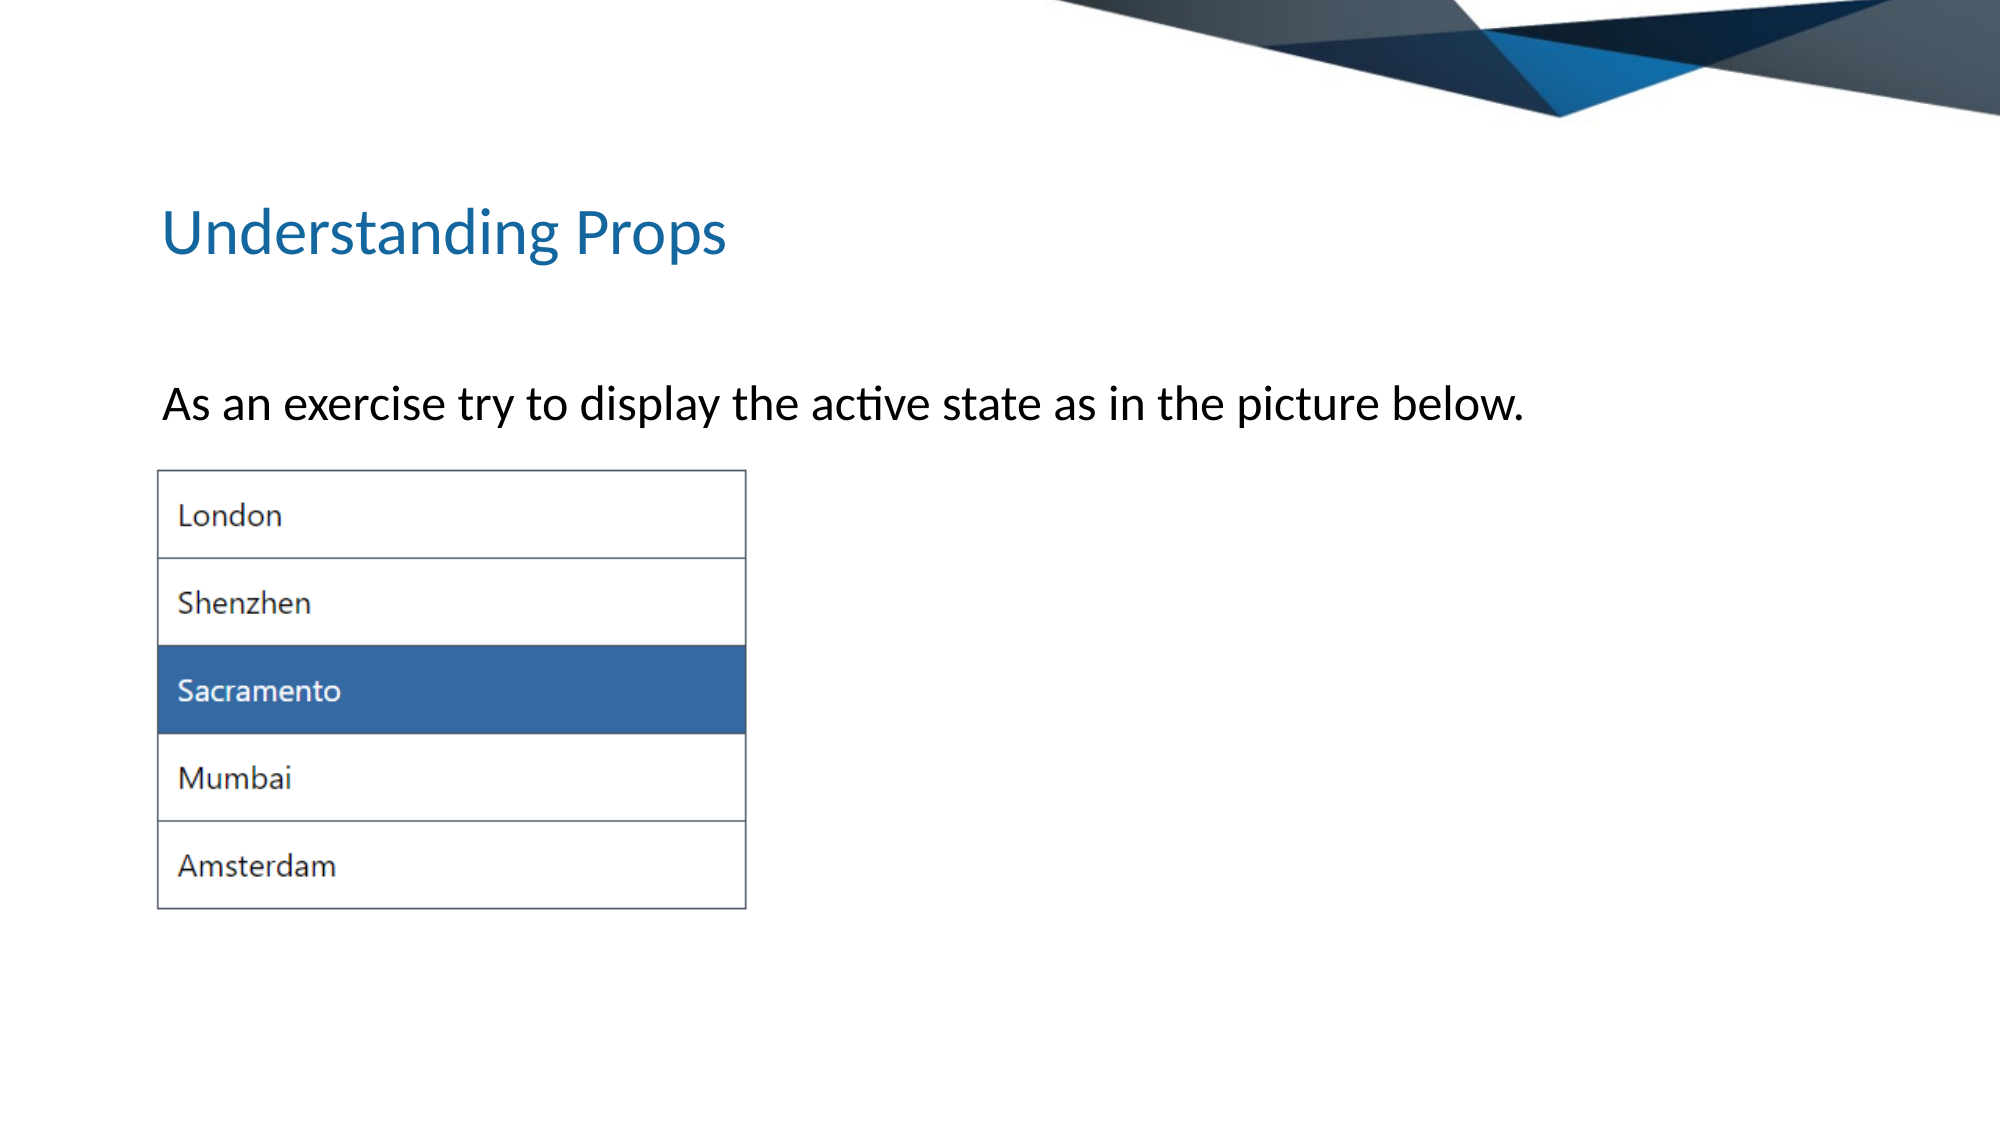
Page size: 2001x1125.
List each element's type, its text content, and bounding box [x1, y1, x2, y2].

text_box Understanding Props [146, 180, 1863, 276]
picture [136, 445, 764, 931]
subtitle As an exercise try to display the active state as in the picture below. [146, 332, 1863, 1059]
picture [0, 0, 2000, 125]
